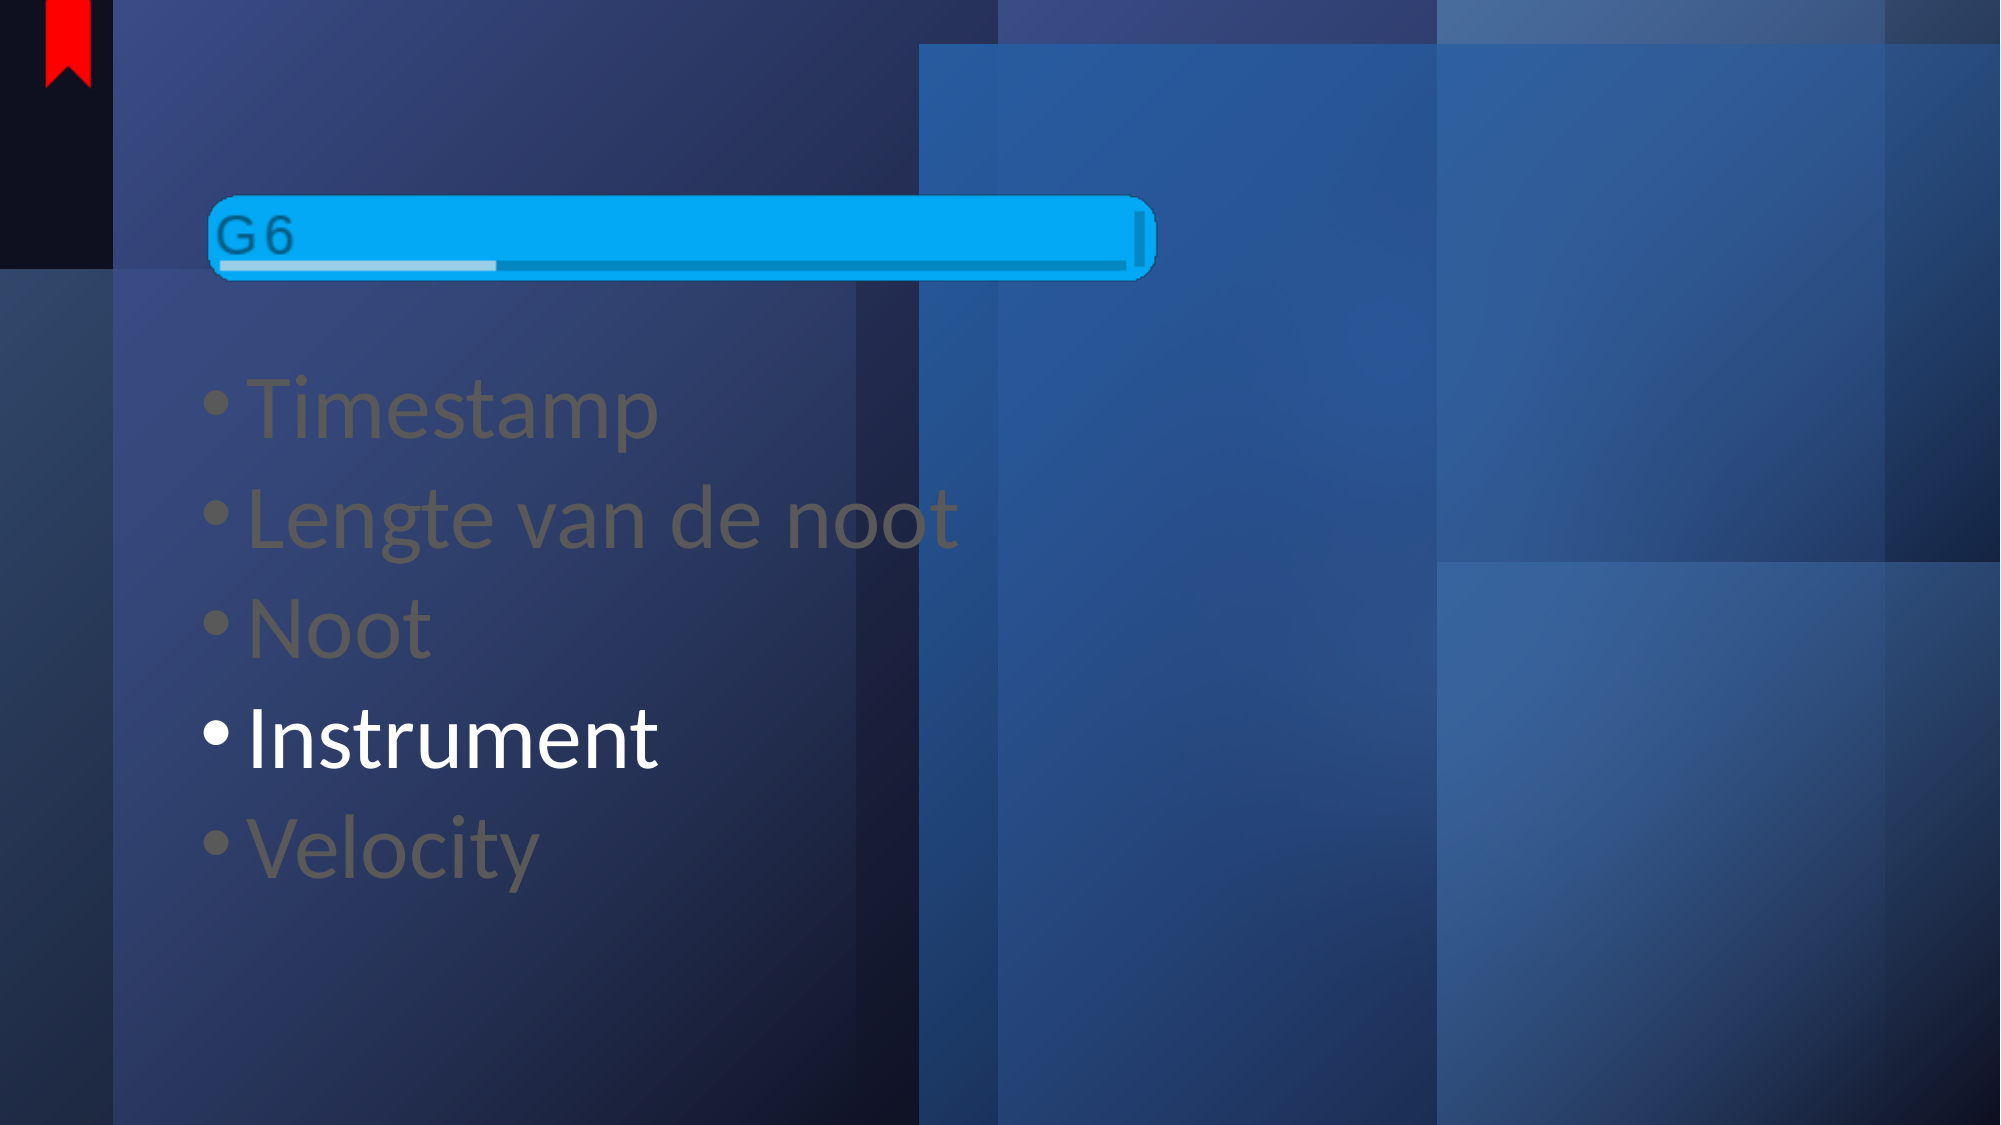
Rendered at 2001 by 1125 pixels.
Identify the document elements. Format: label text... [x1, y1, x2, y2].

text_box Timestamp Lengte van de noot Noot Instrument Velocity [185, 339, 1236, 904]
picture [198, 185, 1180, 294]
picture [14, 0, 123, 98]
